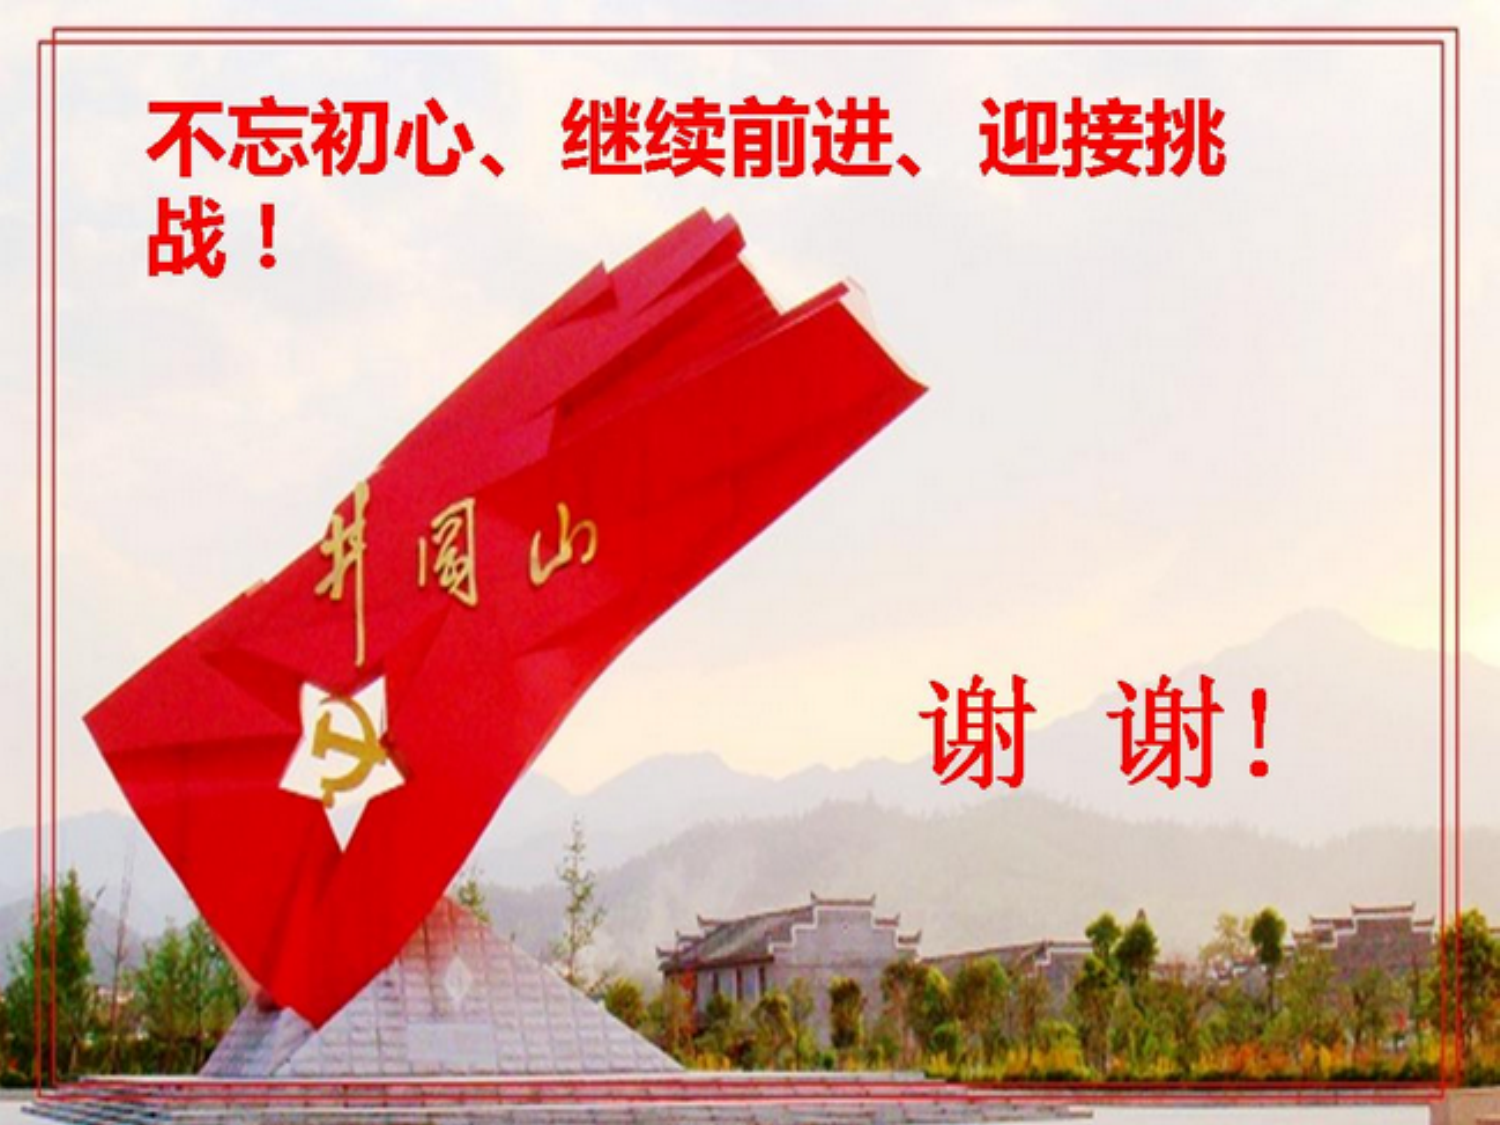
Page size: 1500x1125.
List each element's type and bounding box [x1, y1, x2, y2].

list [0, 0, 1500, 1125]
